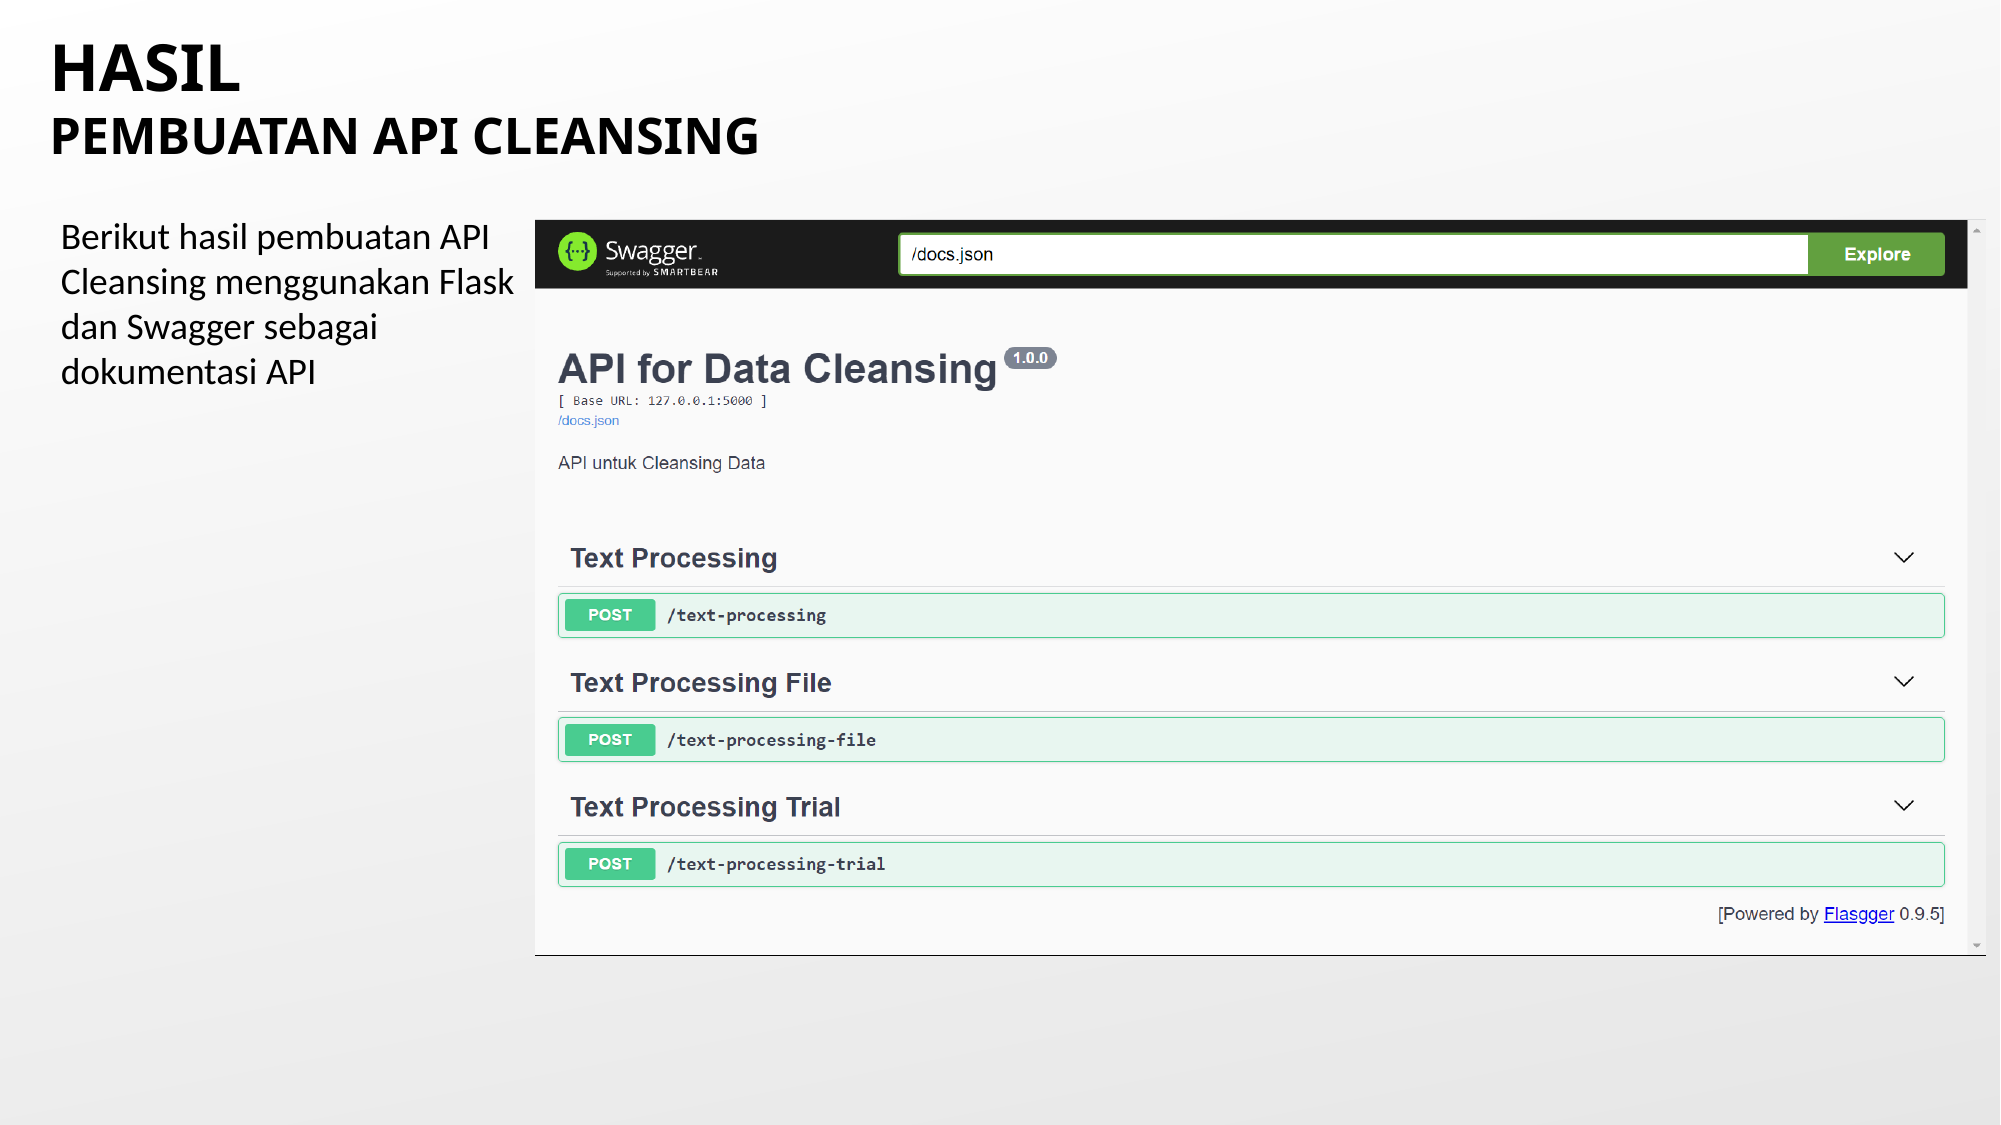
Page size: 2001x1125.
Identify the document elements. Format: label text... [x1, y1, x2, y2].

picture [534, 218, 1987, 957]
text_box Berikut hasil pembuatan API Cleansing menggunakan Flask dan Swagger sebagai dokumentasi API [46, 204, 536, 400]
title HASIL Pembuatan api cleansing [34, 17, 922, 174]
